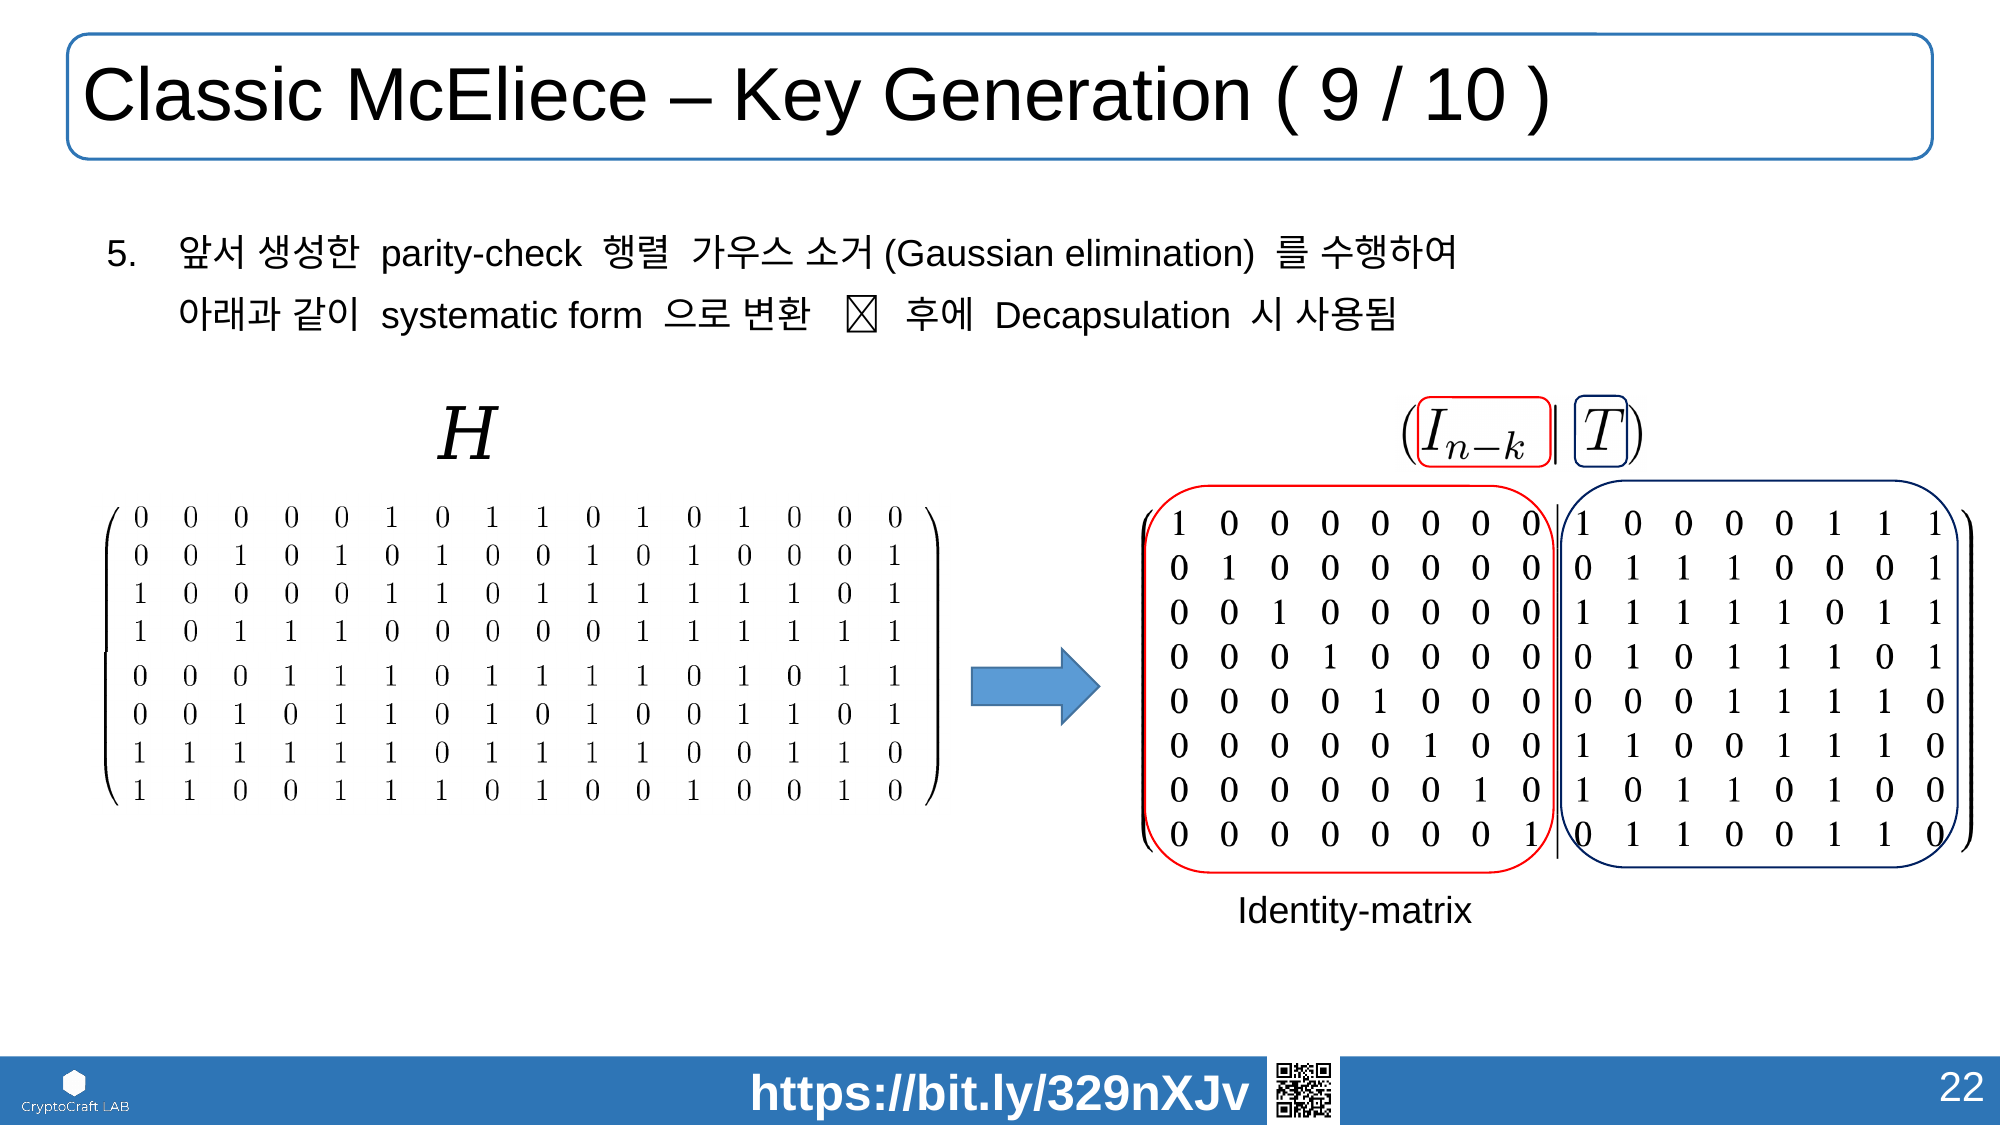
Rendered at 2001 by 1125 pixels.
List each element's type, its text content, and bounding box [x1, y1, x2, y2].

text_box [1175, 864, 1524, 874]
title Classic McEliece – Key Generation ( 9 / 10 ) [67, 34, 1933, 160]
text_box [1583, 479, 1936, 495]
picture [91, 493, 951, 815]
picture [1053, 495, 1979, 864]
picture [1395, 395, 1647, 472]
text_box [1174, 484, 1525, 495]
picture [13, 1061, 138, 1123]
text_box [1601, 864, 1917, 869]
picture [1267, 1054, 1340, 1125]
text_box [970, 666, 1053, 707]
